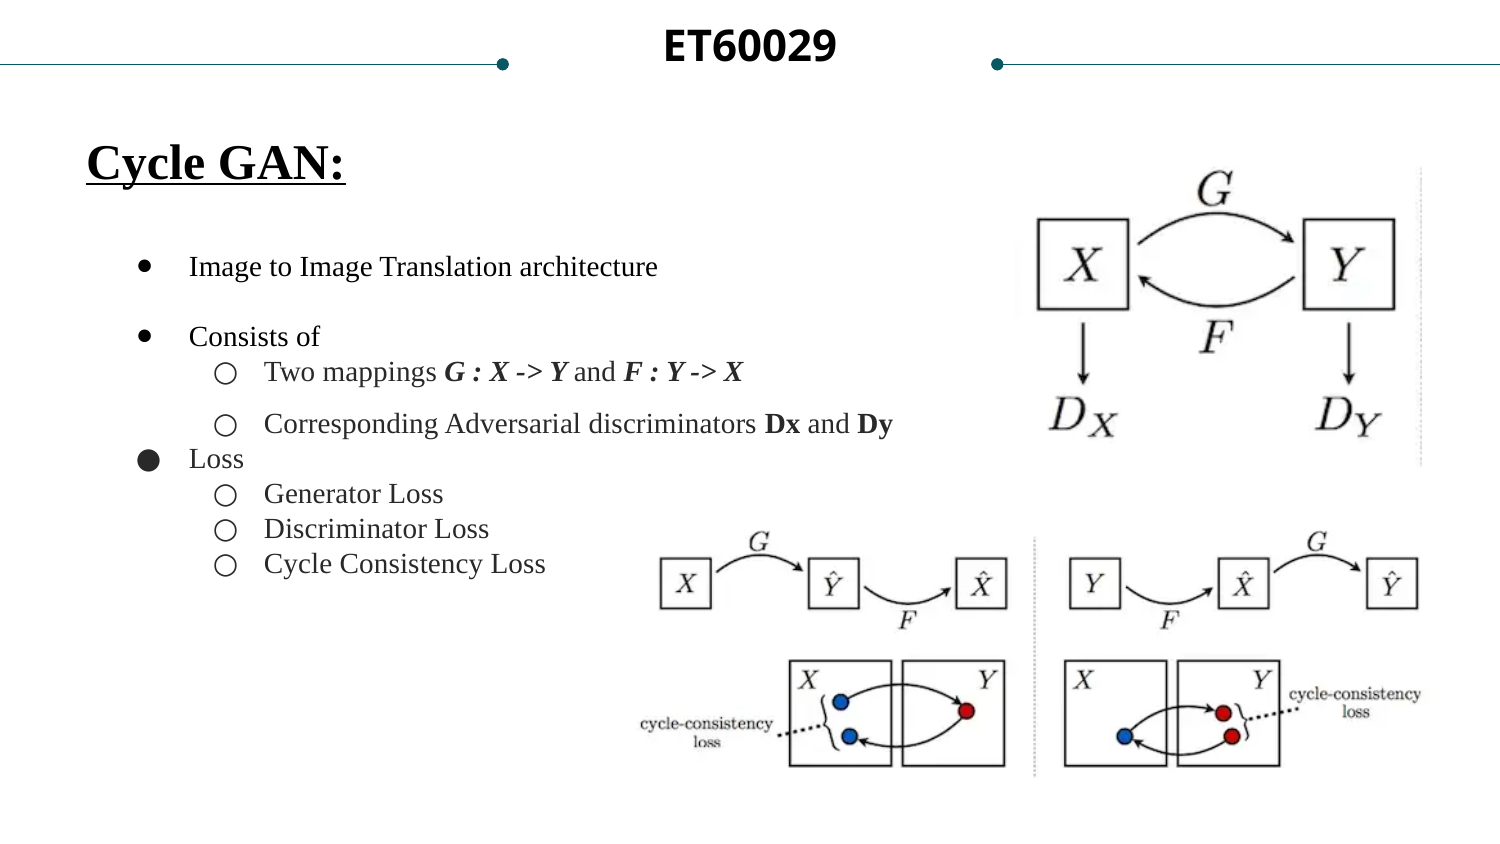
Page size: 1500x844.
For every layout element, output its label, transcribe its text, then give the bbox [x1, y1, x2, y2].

picture [627, 520, 1436, 778]
picture [1015, 142, 1423, 467]
text_box ET60029 [28, 23, 1472, 124]
text_box Image to Image Translation architecture Consists of Two mappings G : X -> Y and F : Y -> X Corresponding Adversarial discriminators Dx and Dy Loss Generator Loss Discriminator Loss Cycle Consistency Loss [98, 232, 1066, 595]
text_box Cycle GAN: [71, 114, 417, 205]
